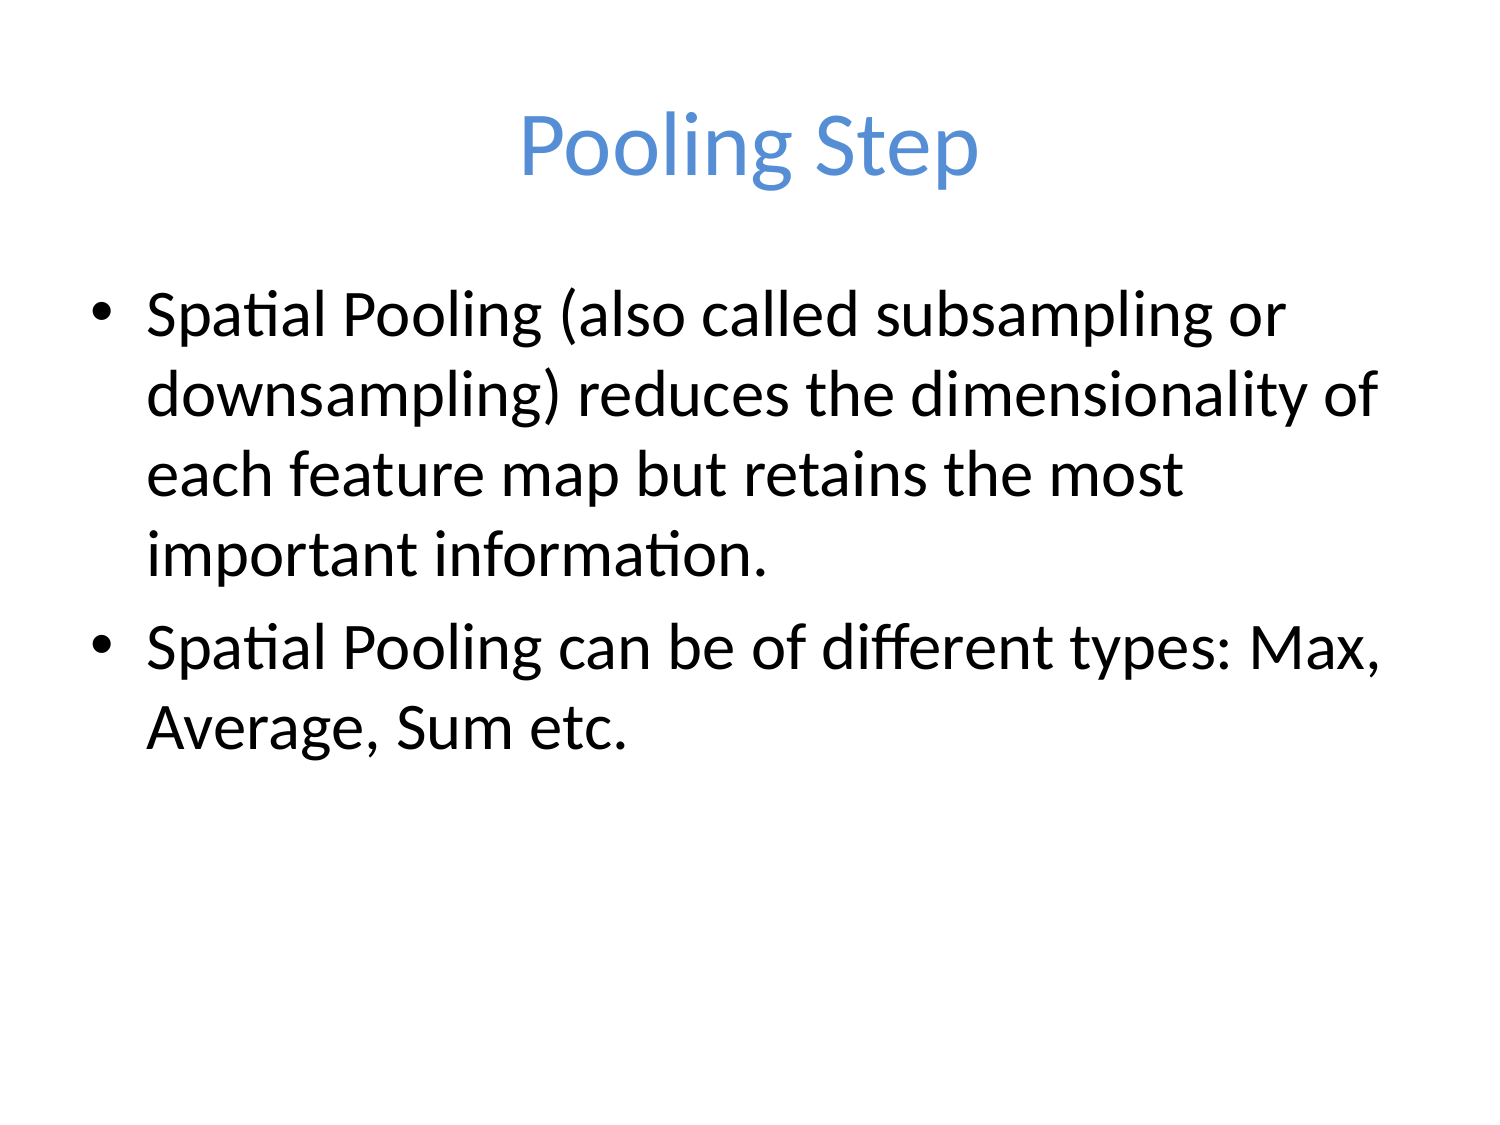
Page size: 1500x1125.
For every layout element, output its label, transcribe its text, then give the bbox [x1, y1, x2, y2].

list Spatial Pooling (also called subsampling or downsampling) reduces the dimensionality of each feature map but retains the most important information. Spatial Pooling can be of different types: Max, Average, Sum etc. [75, 262, 1425, 1005]
title Pooling Step [75, 45, 1425, 233]
